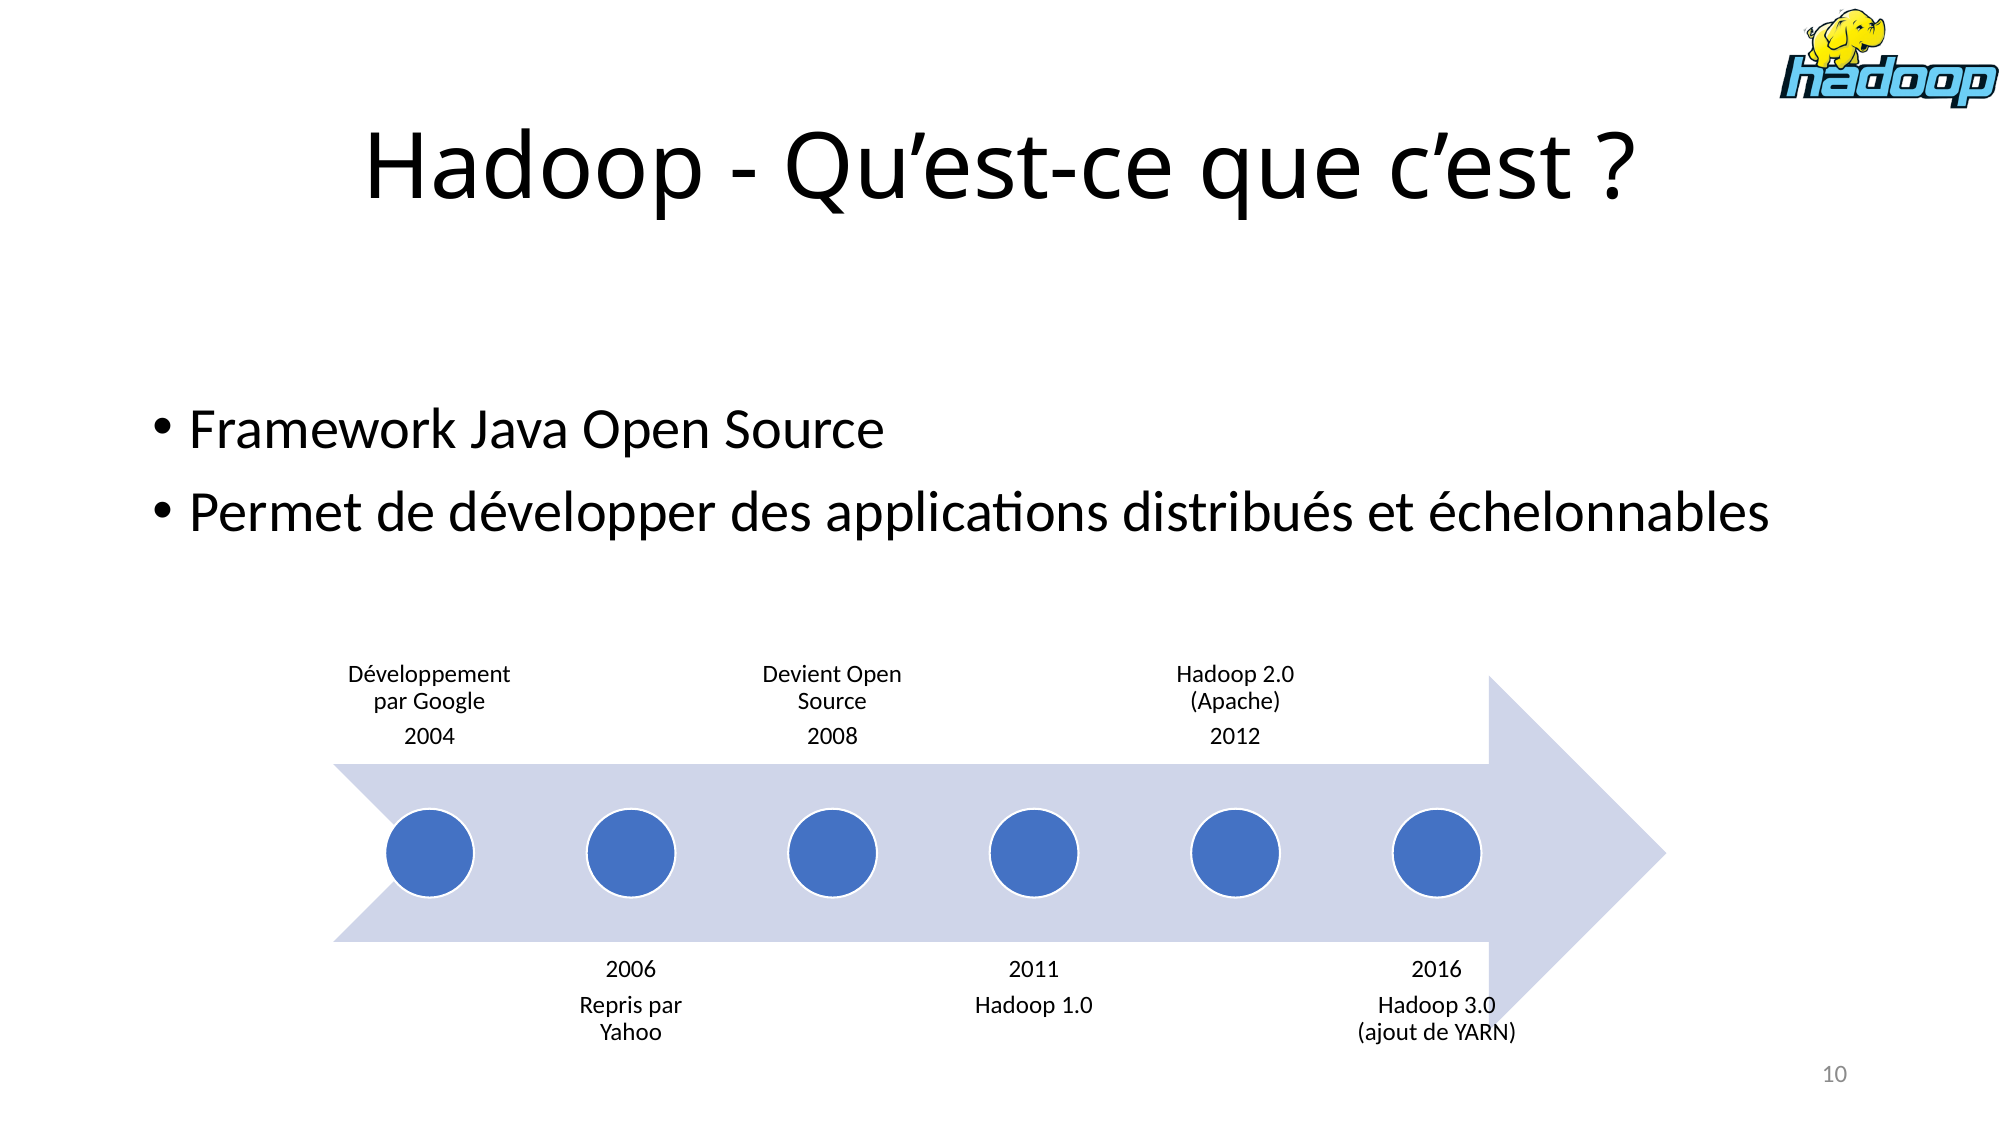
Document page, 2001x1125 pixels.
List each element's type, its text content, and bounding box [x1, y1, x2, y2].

slide_number 10 [1667, 1042, 1863, 1103]
list Framework Java Open Source Permet de développer des applications distribués et échelonnables [137, 299, 1863, 1014]
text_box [333, 408, 1667, 1125]
title Hadoop - Qu’est-ce que c’est ? [137, 59, 1863, 278]
picture [1777, 0, 2000, 118]
